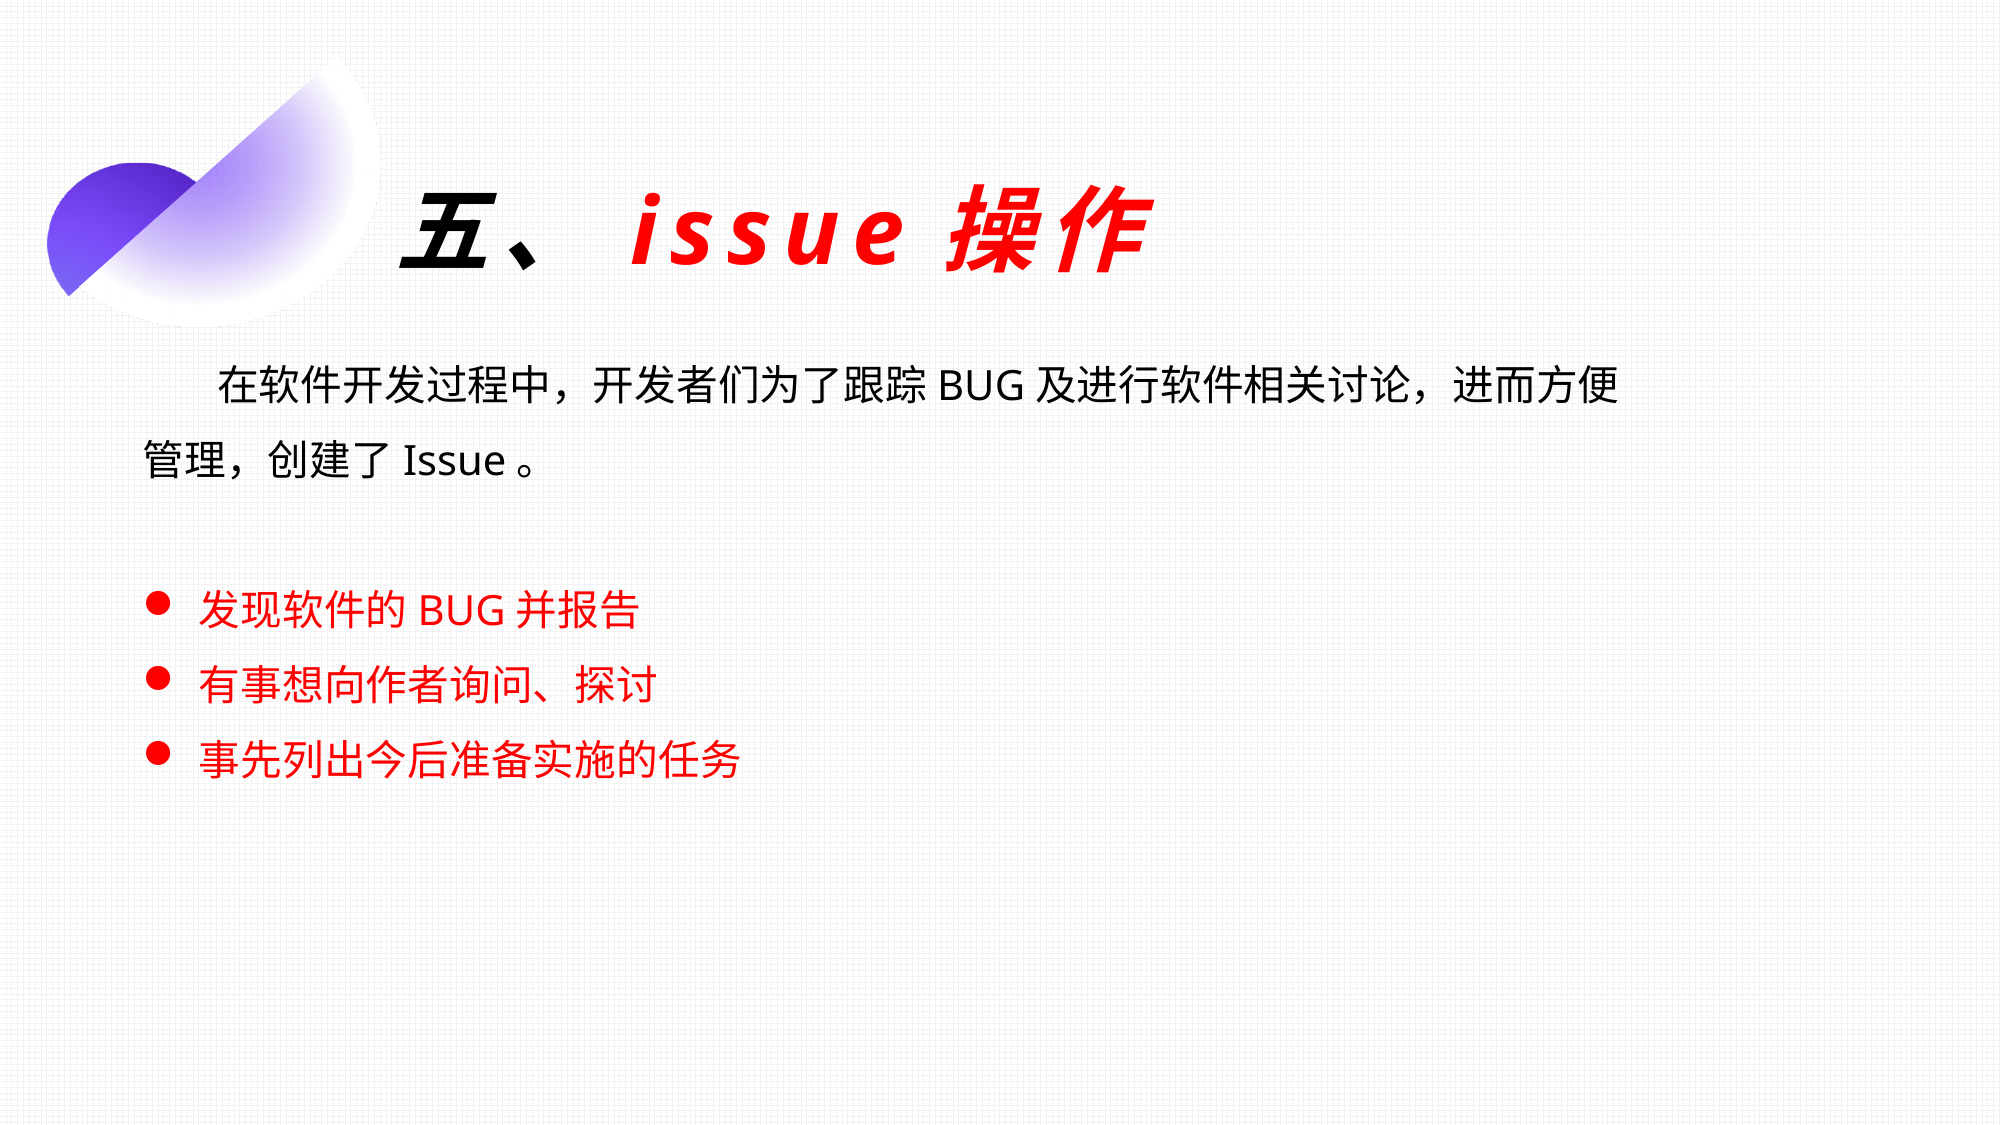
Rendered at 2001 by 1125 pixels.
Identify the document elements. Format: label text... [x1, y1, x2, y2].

text_box 五、issue操作 [381, 162, 1744, 291]
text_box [16, 0, 381, 327]
text_box 在软件开发过程中，开发者们为了跟踪BUG及进行软件相关讨论，进而方便管理，创建了Issue。 发现软件的BUG并报告 有事想向作者询问、探讨 事先列出今后准备实施的任务 [127, 326, 1674, 792]
